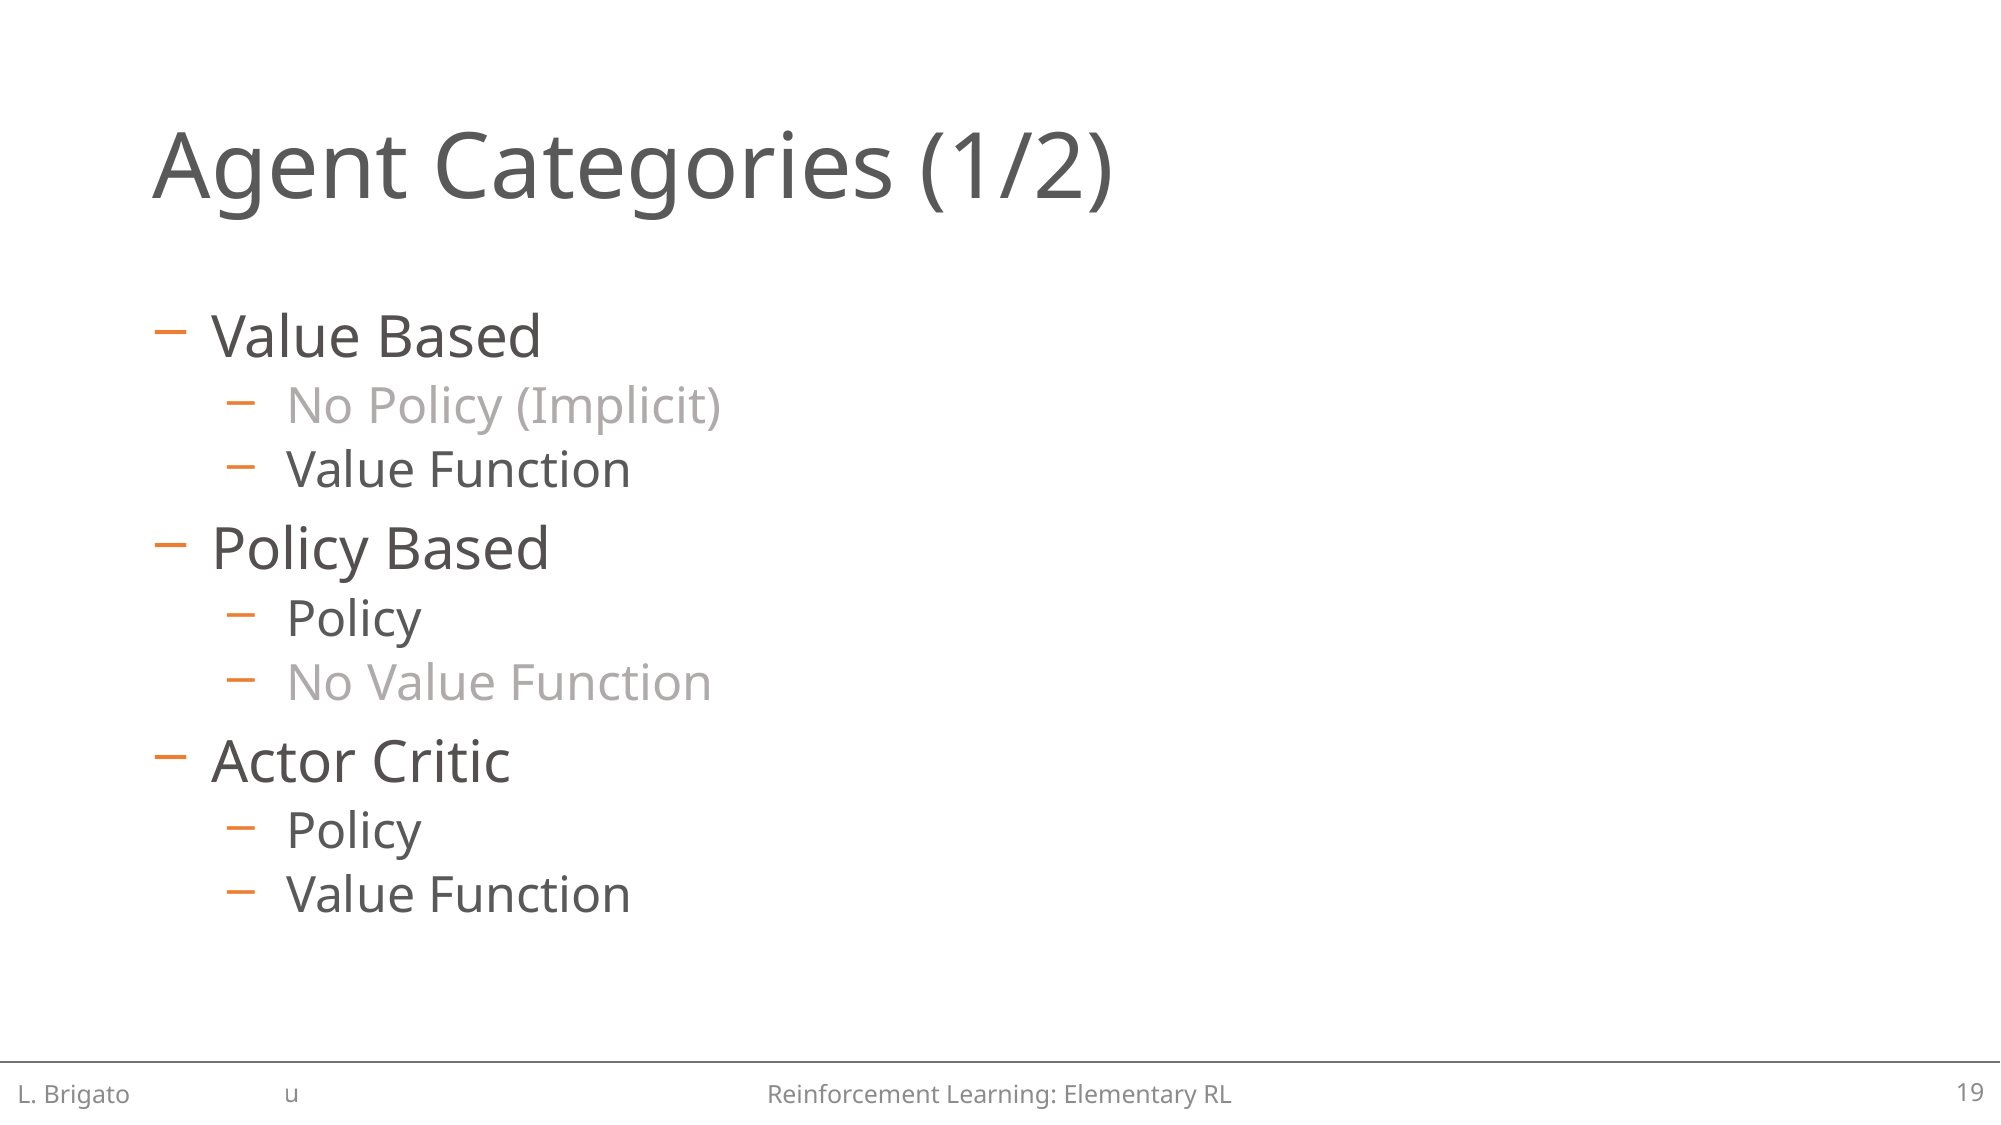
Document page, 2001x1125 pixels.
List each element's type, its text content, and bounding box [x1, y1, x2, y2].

title Agent Categories (1/2) [137, 59, 1863, 278]
slide_number 19 [1549, 1063, 2000, 1124]
text_box Reinforcement Learning: Elementary RL [662, 1063, 1338, 1124]
list Value Based No Policy (Implicit) Value Function Policy Based Policy No Value Function Actor Critic Policy Value Function [137, 299, 1863, 1014]
text_box L. Brigato [2, 1063, 287, 1124]
